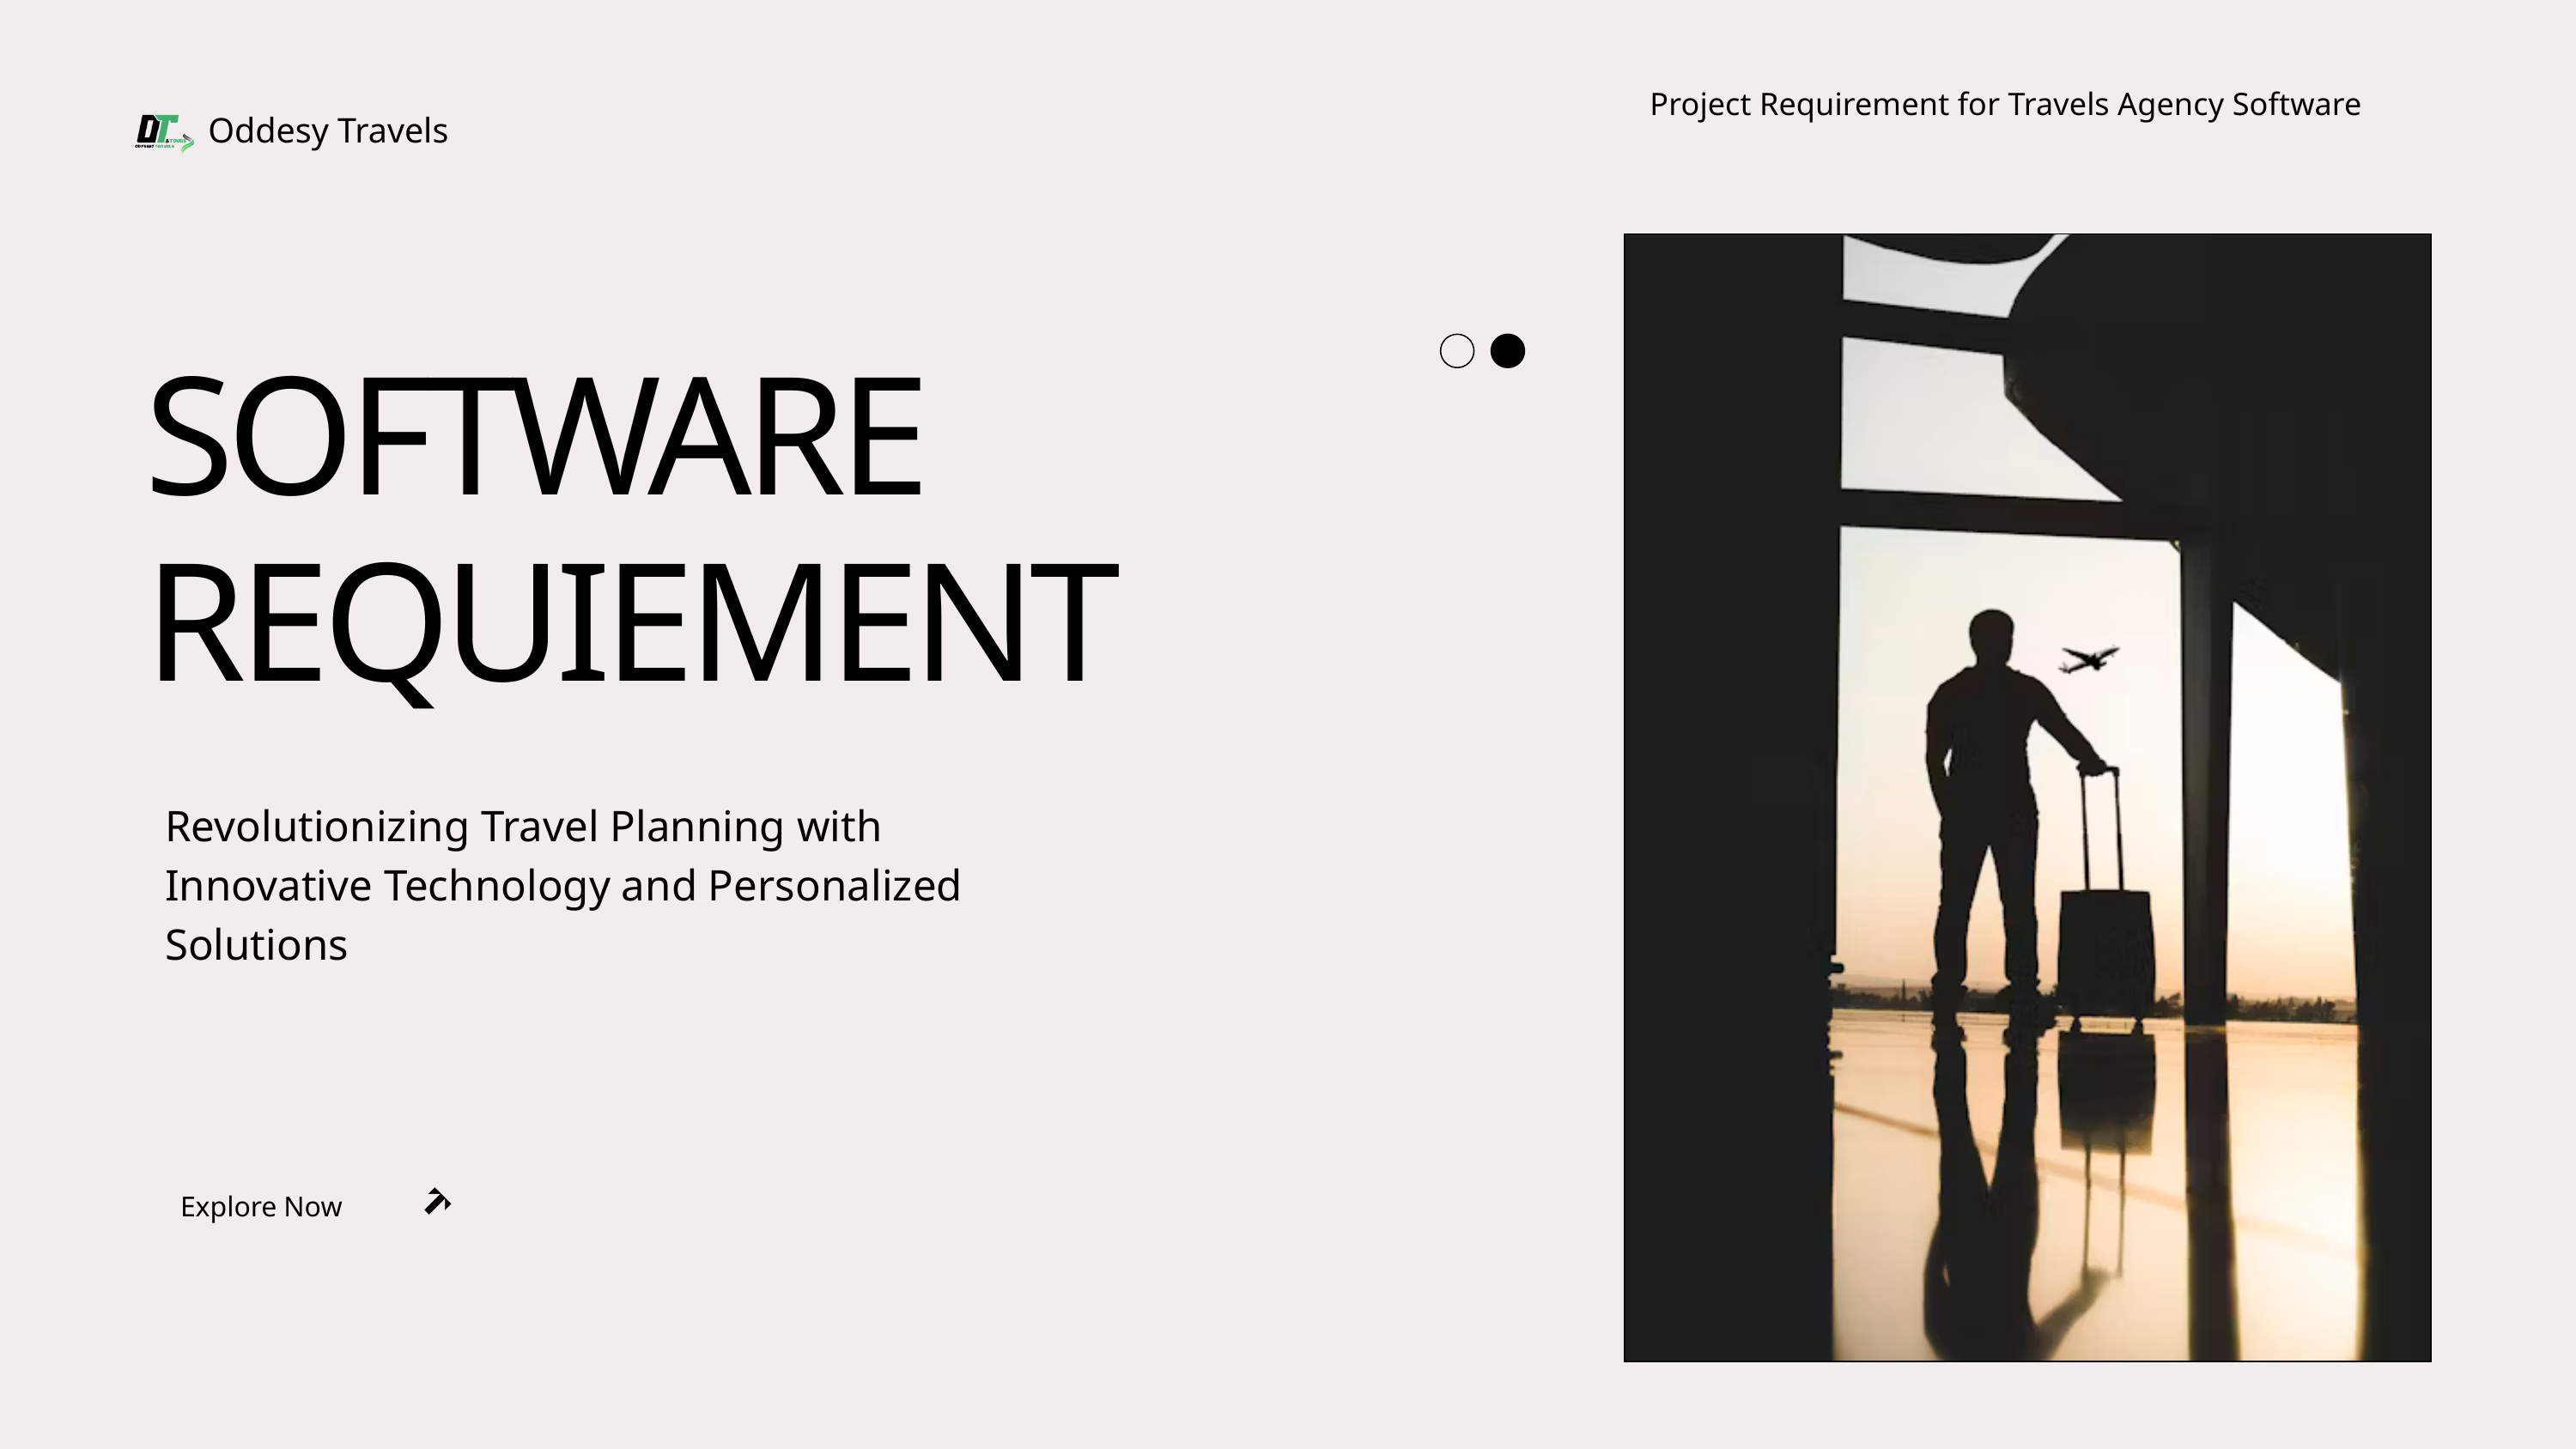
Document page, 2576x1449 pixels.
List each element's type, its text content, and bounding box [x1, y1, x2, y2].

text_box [1440, 334, 1474, 368]
text_box [120, 82, 210, 171]
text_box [1491, 334, 1525, 368]
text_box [1624, 233, 2432, 1362]
text_box [419, 1187, 452, 1221]
text_box Revolutionizing Travel Planning with Innovative Technology and Personalized Solutions [165, 791, 1003, 969]
text_box Explore Now [180, 1183, 419, 1222]
text_box SOFTWARE REQUIEMENT [144, 341, 1225, 715]
text_box Project Requirement for Travels Agency Software [1649, 78, 2457, 122]
text_box Oddesy Travels [208, 102, 483, 150]
